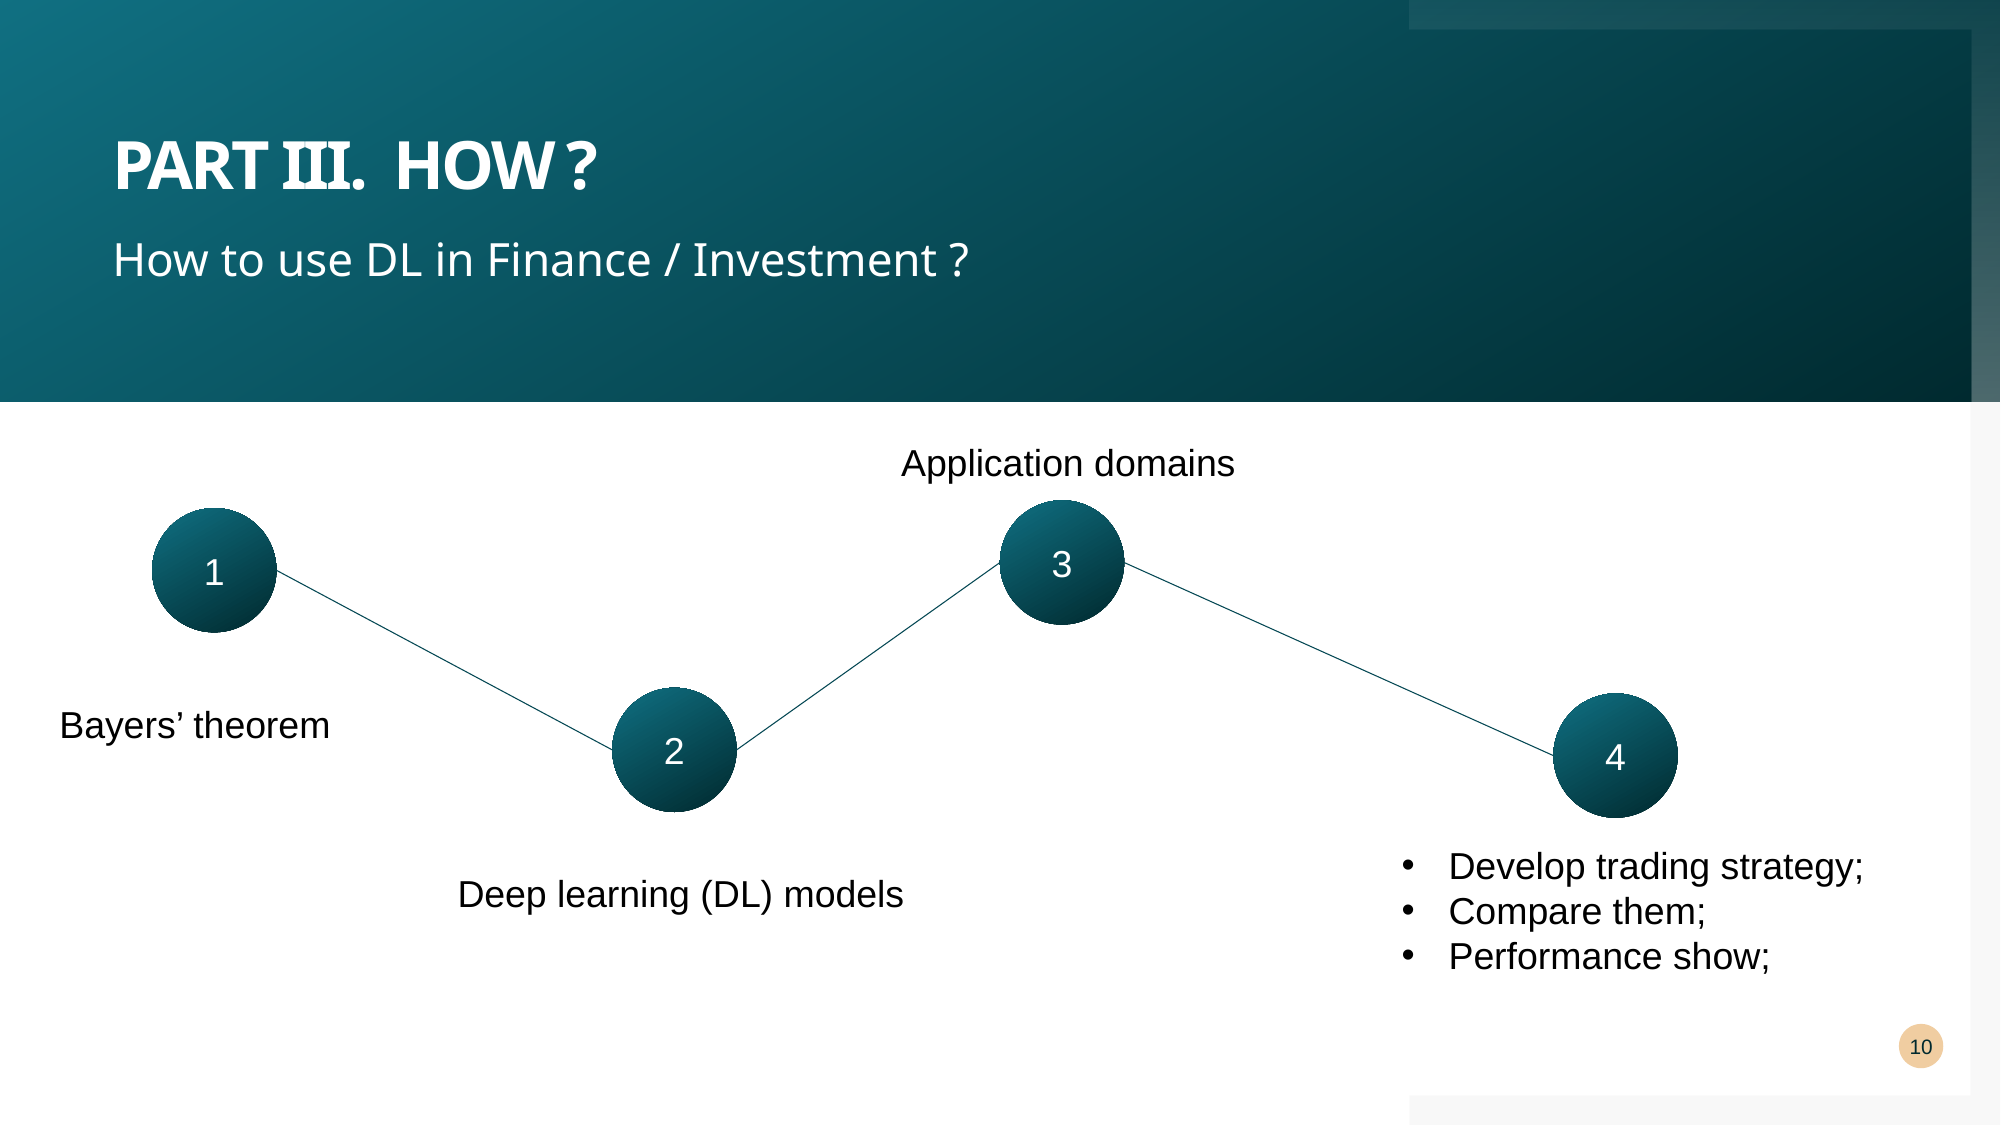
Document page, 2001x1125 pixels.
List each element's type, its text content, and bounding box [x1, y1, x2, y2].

text_box Develop trading strategy; Compare them; Performance show; [1386, 834, 2000, 985]
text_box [276, 570, 613, 750]
text_box Deep learning (DL) models [442, 862, 1165, 923]
text_box 2 [611, 686, 738, 814]
text_box Bayers’ theorem [44, 693, 520, 754]
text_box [1124, 562, 1554, 756]
text_box 1 [151, 507, 278, 634]
text_box 4 [1552, 692, 1679, 819]
list How to use DL in Finance / Investment ? [112, 230, 1353, 290]
text_box Application domains [886, 431, 1316, 491]
slide_number 10 [1898, 1023, 1944, 1069]
text_box 3 [998, 499, 1126, 626]
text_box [736, 562, 1000, 750]
title Part iII. How ? [112, 132, 1353, 194]
